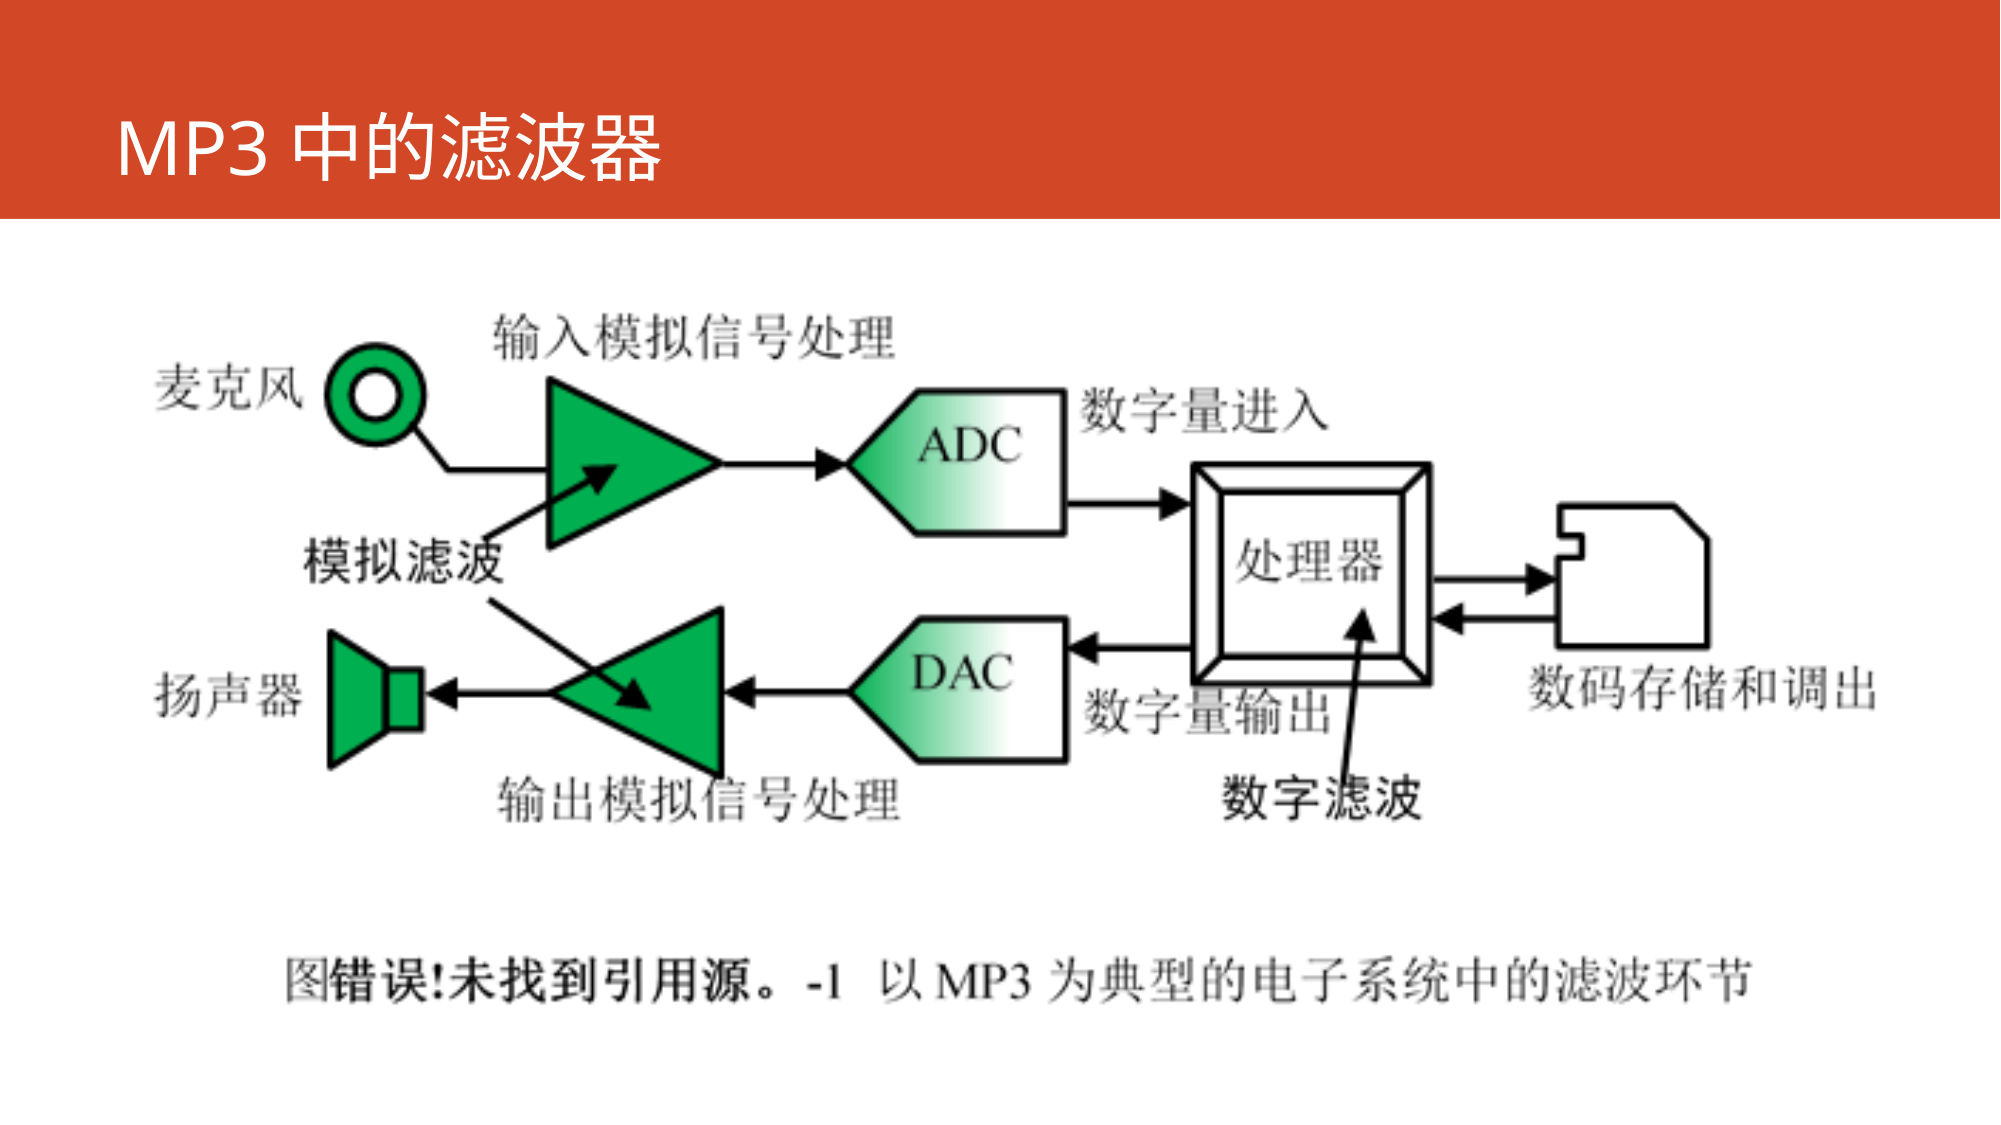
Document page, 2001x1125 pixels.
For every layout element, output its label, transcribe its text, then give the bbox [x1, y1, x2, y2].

picture [149, 303, 1952, 1042]
title MP3中的滤波器 [99, 0, 1863, 199]
